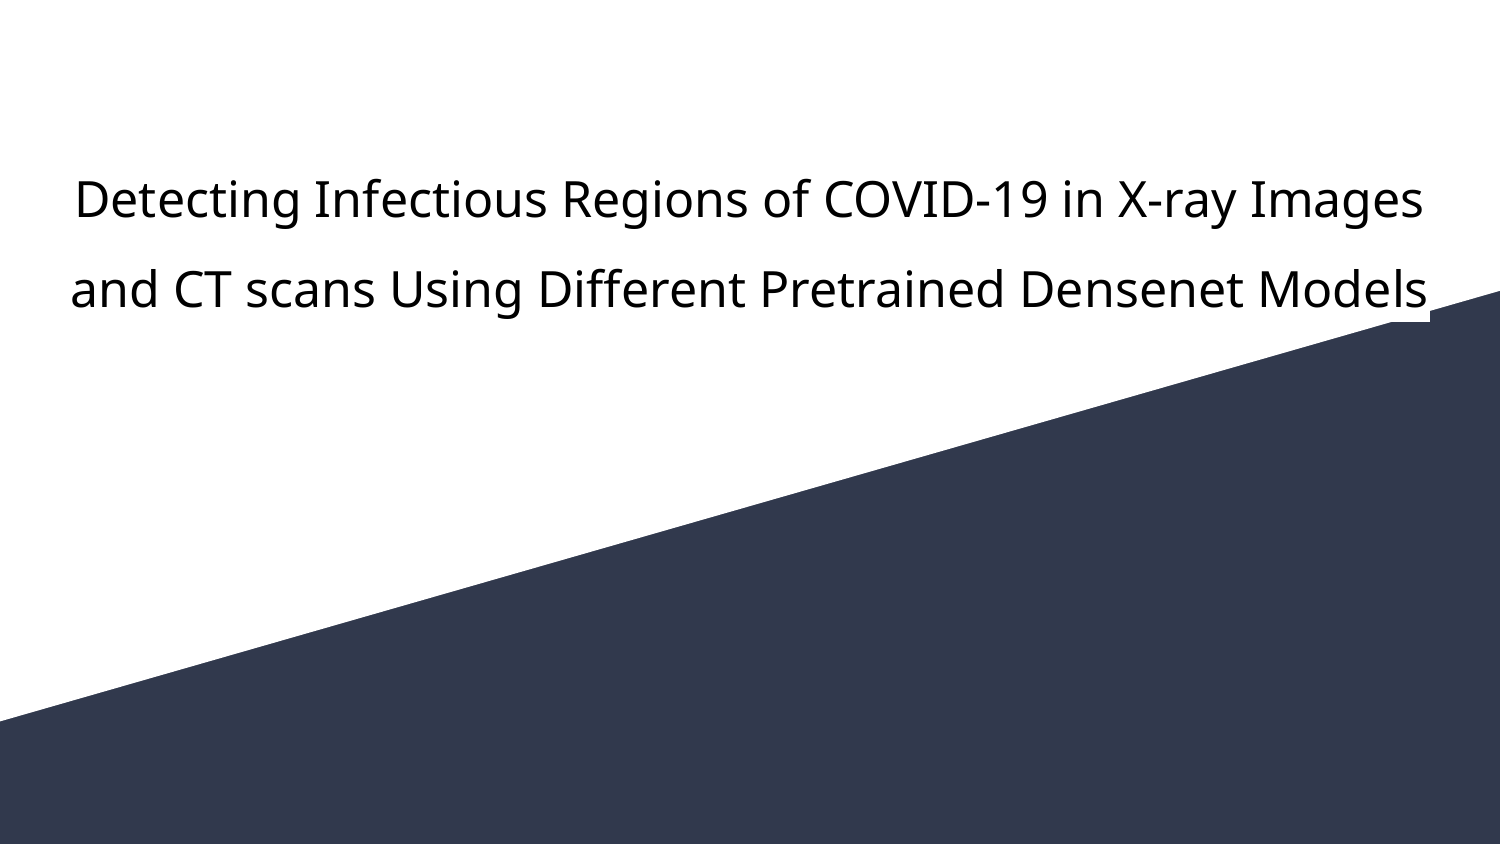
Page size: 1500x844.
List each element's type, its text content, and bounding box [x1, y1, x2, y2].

title Detecting Infectious Regions of COVID-19 in X-ray Images and CT scans Using Different Pretrained Densenet Models [51, 122, 1449, 334]
